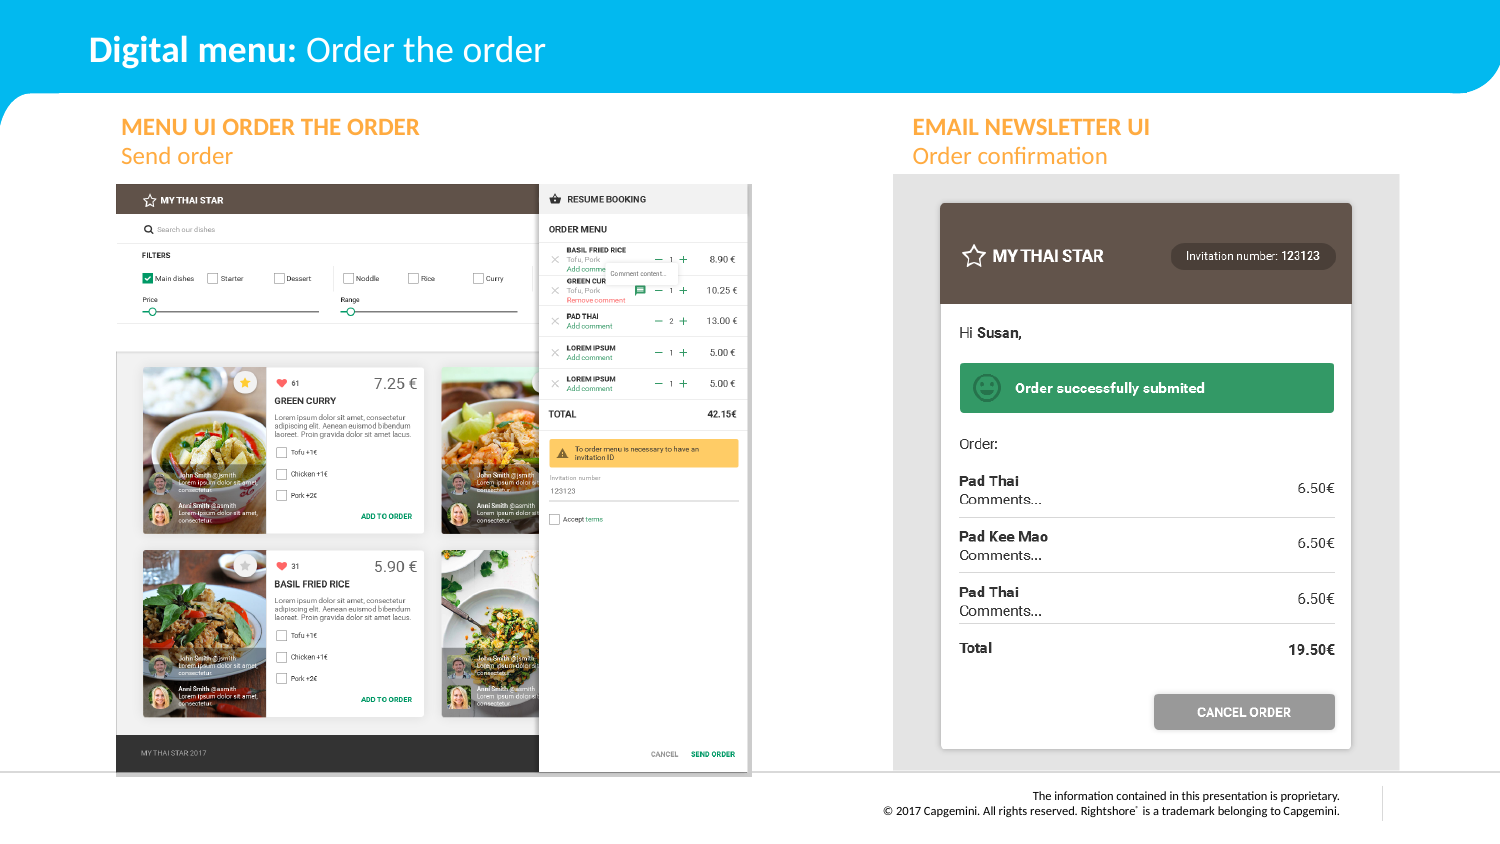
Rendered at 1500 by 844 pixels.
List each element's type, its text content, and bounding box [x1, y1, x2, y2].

picture [116, 184, 752, 777]
picture [892, 173, 1400, 771]
title Digital menu: Order the order [73, 0, 1468, 96]
list EMAIL NEWSLETTER UI Order confirmation [897, 100, 1301, 172]
list MENU UI ORDER THE ORDER Send order [106, 100, 509, 180]
